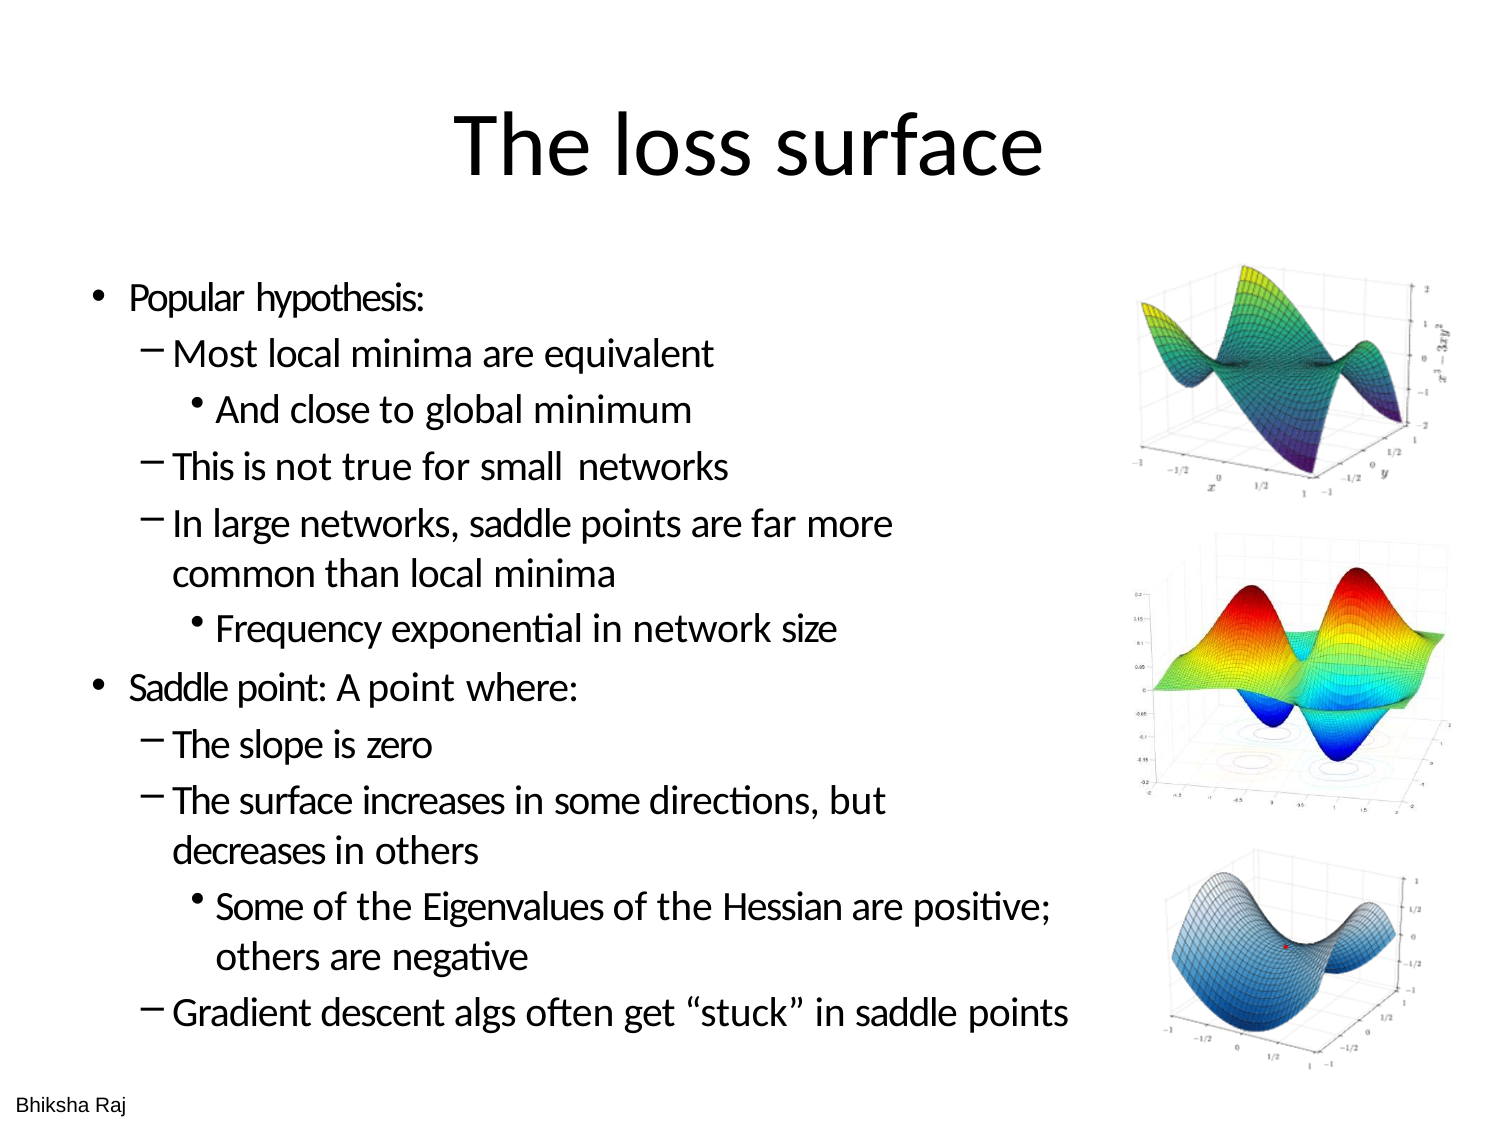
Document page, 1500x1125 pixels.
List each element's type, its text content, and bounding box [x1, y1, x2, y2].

list Popular hypothesis: Most local minima are equivalent And close to global minimum This is not true for small networks In large networks, saddle points are far more common than local minima Frequency exponential in network size Saddle point: A point where: The slope is zero The surface increases in some directions, but decreases in others Some of the Eigenvalues of the Hessian are positive; others are negative Gradient descent algs often get “stuck” in saddle points [75, 262, 1097, 1005]
text_box Bhiksha Raj [0, 1084, 142, 1125]
title The loss surface [75, 45, 1425, 233]
text_box [1133, 533, 1451, 814]
text_box [1162, 848, 1422, 1070]
text_box [1131, 262, 1453, 498]
